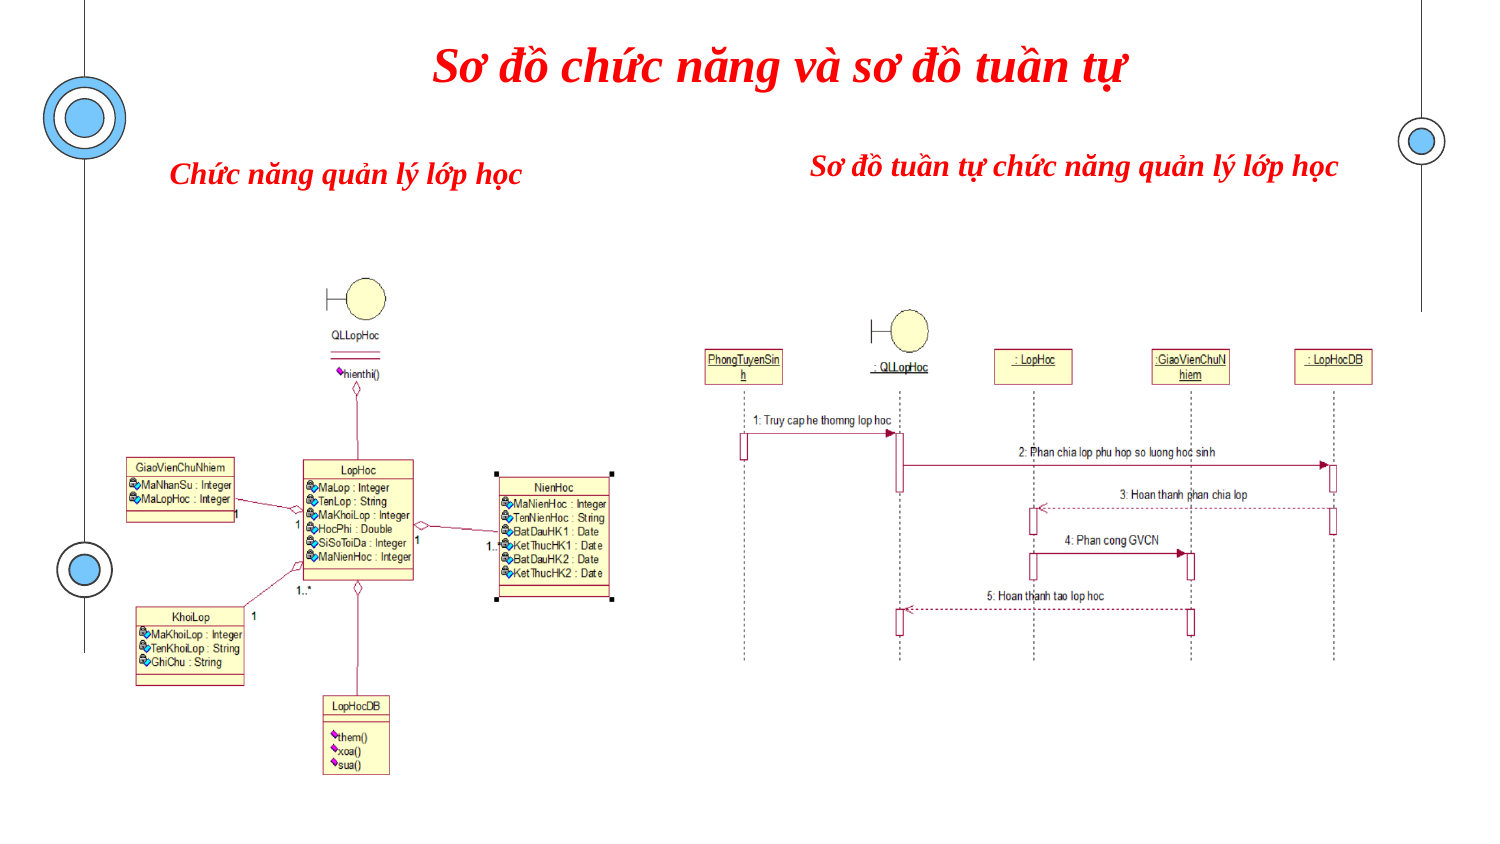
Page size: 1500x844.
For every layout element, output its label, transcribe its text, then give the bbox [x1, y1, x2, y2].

picture [683, 307, 1387, 706]
text_box Sơ đồ chức năng và sơ đồ tuần tự [417, 25, 1142, 100]
text_box Sơ đồ tuần tự chức năng quản lý lớp học [795, 138, 1355, 228]
picture [113, 266, 639, 801]
subtitle Chức năng quản lý lớp học [154, 138, 741, 230]
